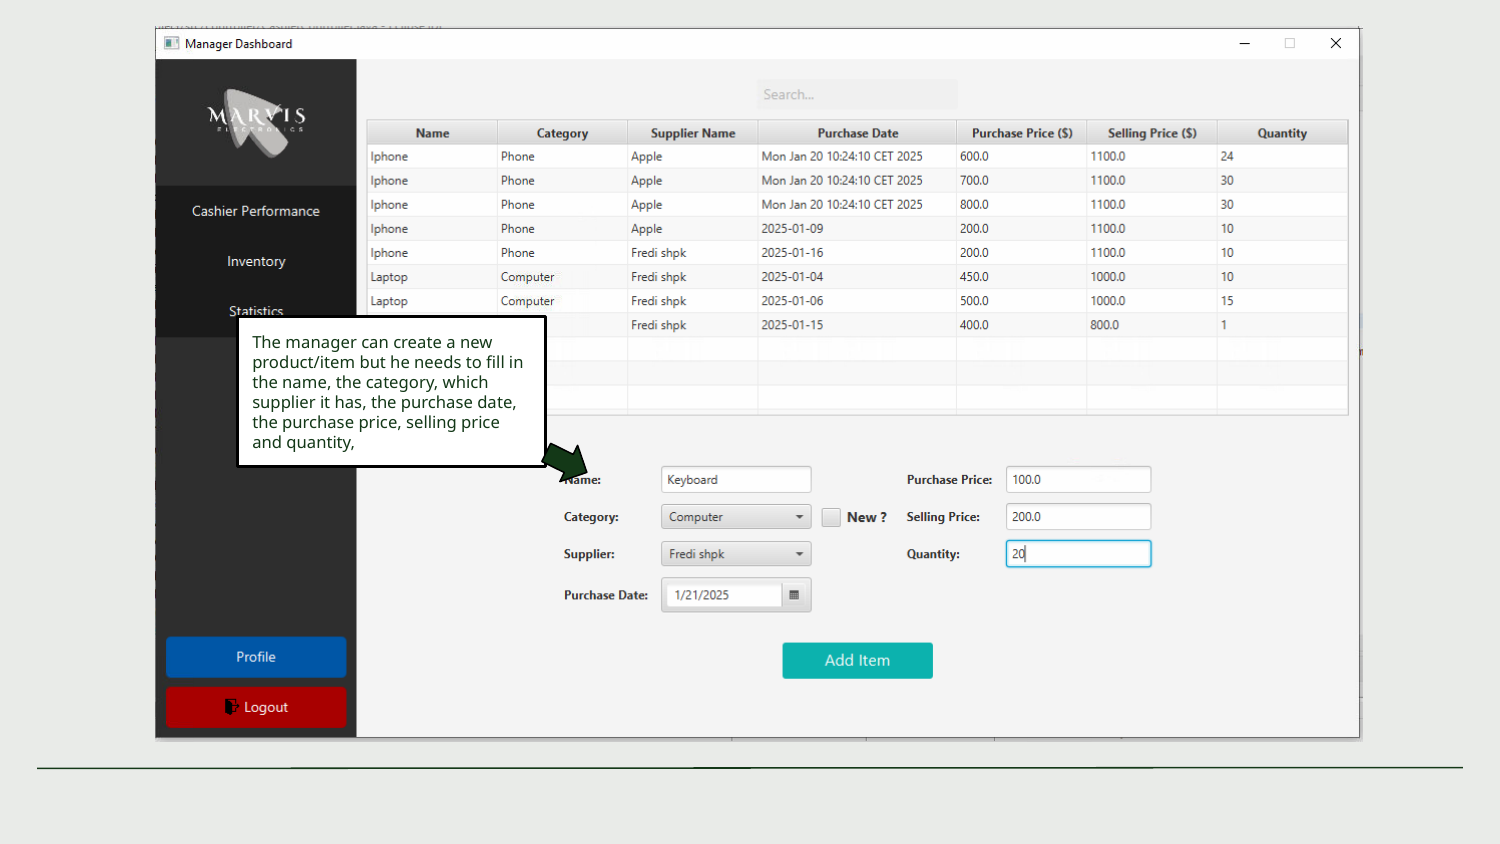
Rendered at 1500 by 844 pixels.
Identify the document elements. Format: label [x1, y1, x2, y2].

picture [154, 26, 1364, 742]
